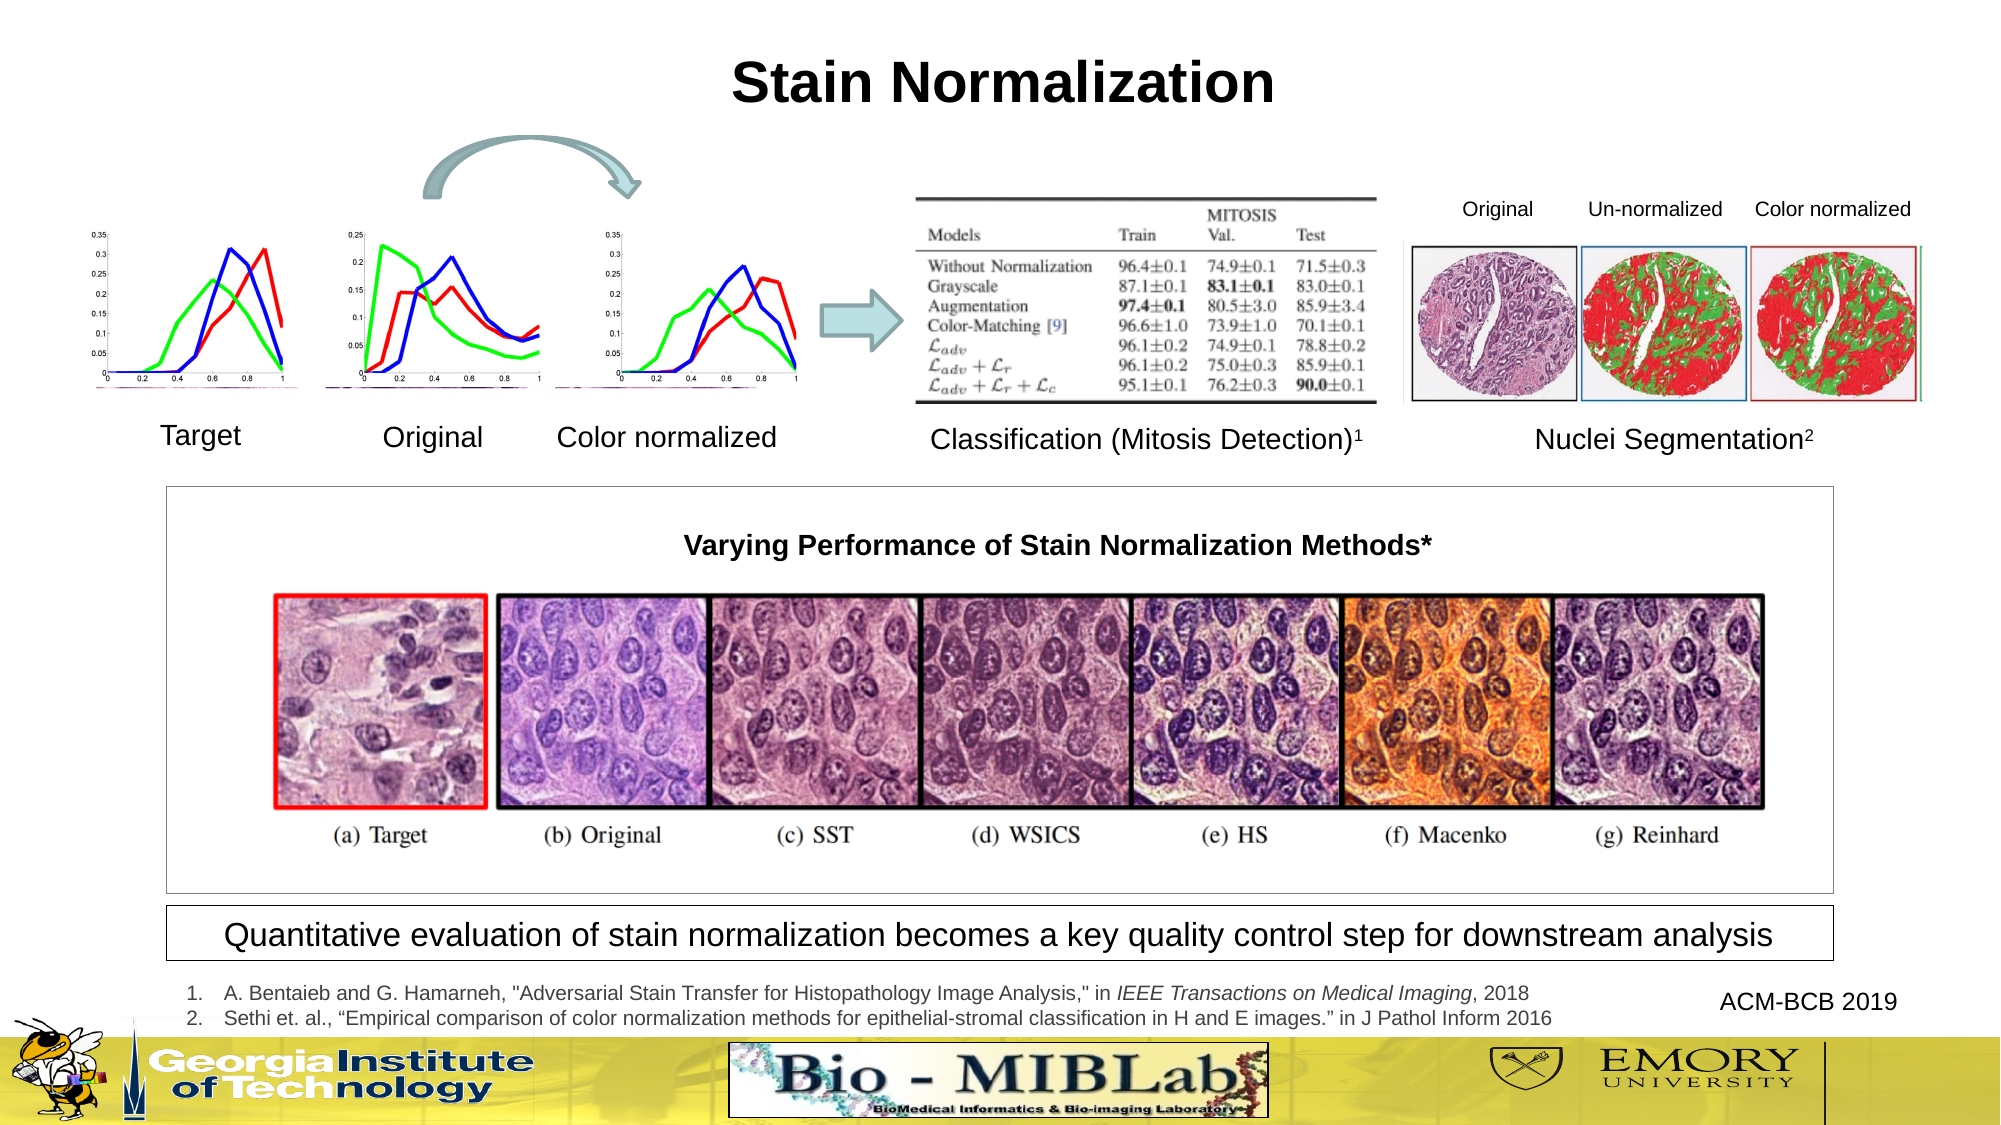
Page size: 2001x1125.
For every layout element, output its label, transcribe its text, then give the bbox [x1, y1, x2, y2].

text_box [422, 135, 642, 200]
picture [70, 223, 809, 397]
picture [915, 197, 1377, 404]
text_box Target [145, 409, 257, 460]
picture [1403, 240, 1923, 404]
text_box Classification (Mitosis Detection)1 [915, 413, 1379, 463]
picture [123, 1017, 534, 1121]
title Stain Normalization [50, 20, 1958, 138]
text_box [165, 484, 1835, 895]
text_box Un-normalized [1573, 188, 1738, 229]
text_box Nuclei Segmentation2 [1519, 413, 1829, 463]
picture [0, 1012, 113, 1125]
text_box [819, 288, 904, 353]
picture [730, 1057, 1267, 1117]
text_box Color normalized [541, 411, 793, 461]
picture [262, 584, 1788, 870]
text_box Color normalized [1740, 188, 1927, 229]
text_box A. Bentaieb and G. Hamarneh, "Adversarial Stain Transfer for Histopathology Image Analysis," in IEEE Transactions on Medical Imaging, 2018 Sethi et. al., “Empirical comparison of color normalization methods for epithelial-stromal classification in H and E images.” in J Pathol Inform 2016 [171, 972, 1568, 1057]
text_box Various metrics have been proposed/used in stain normalization studies [113, 1037, 2000, 1125]
text_box Varying Performance of Stain Normalization Methods* [668, 519, 1449, 569]
text_box Original [368, 411, 499, 461]
text_box Quantitative evaluation of stain normalization becomes a key quality control step for downstream analysis [166, 905, 1834, 961]
text_box Original [1447, 188, 1549, 229]
